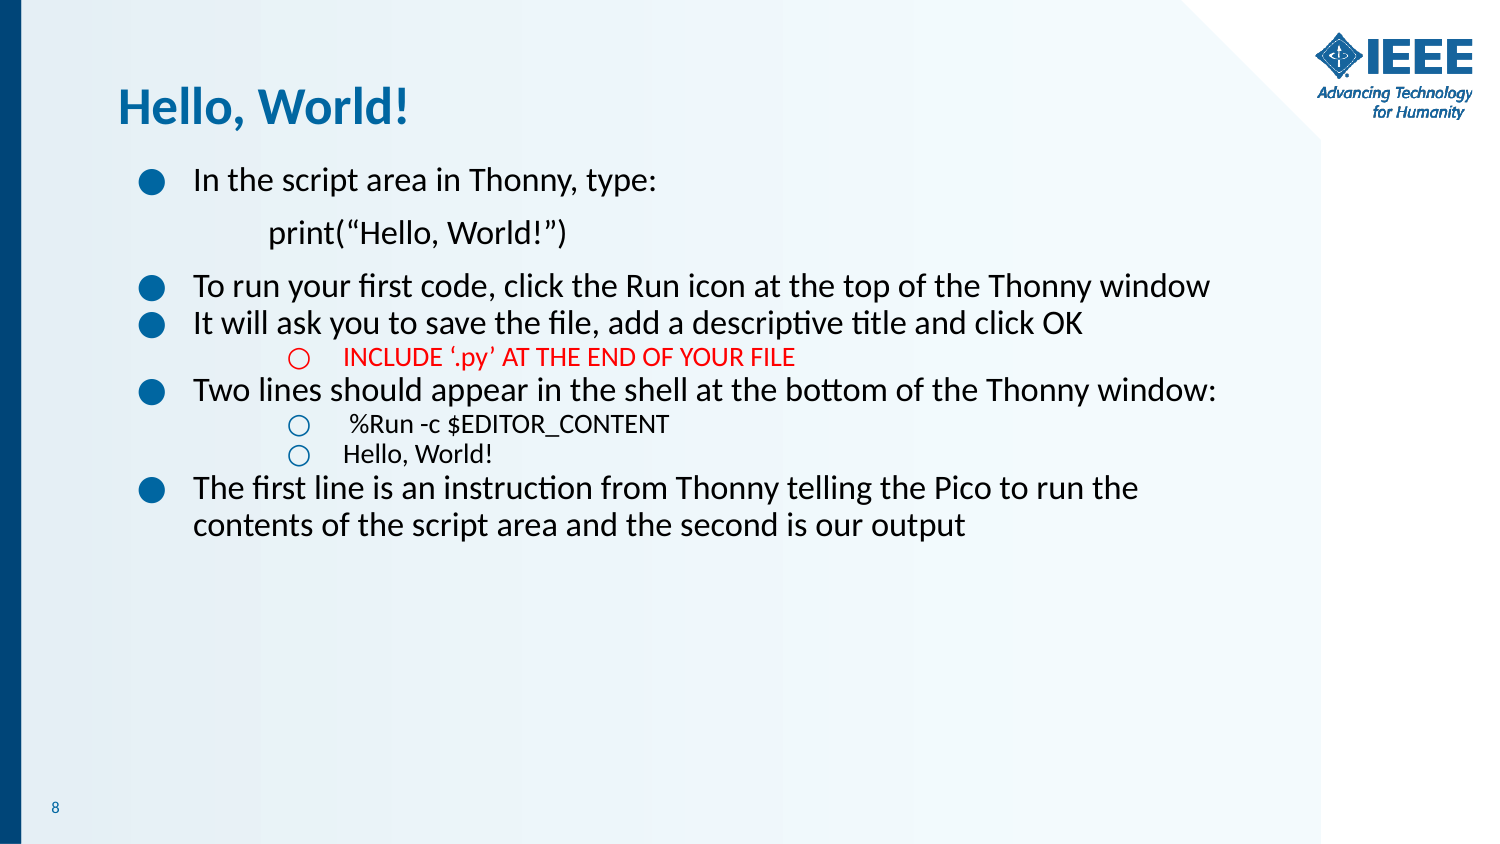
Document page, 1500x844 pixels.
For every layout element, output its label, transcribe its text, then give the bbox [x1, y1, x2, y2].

slide_number ‹#› [36, 784, 88, 830]
picture [1315, 32, 1473, 120]
title Hello, World! [103, 43, 1192, 144]
list In the script area in Thonny, type: print(“Hello, World!”) To run your first code, click the Run icon at the top of the Thonny window It will ask you to save the file, add a descriptive title and click OK INCLUDE ‘.py’ AT THE END OF YOUR FILE Two lines should appear in the shell at the bottom of the Thonny window: %Run -c $EDITOR_CONTENT Hello, World! The first line is an instruction from Thonny telling the Pico to run the contents of the script area and the second is our output [103, 154, 1268, 737]
